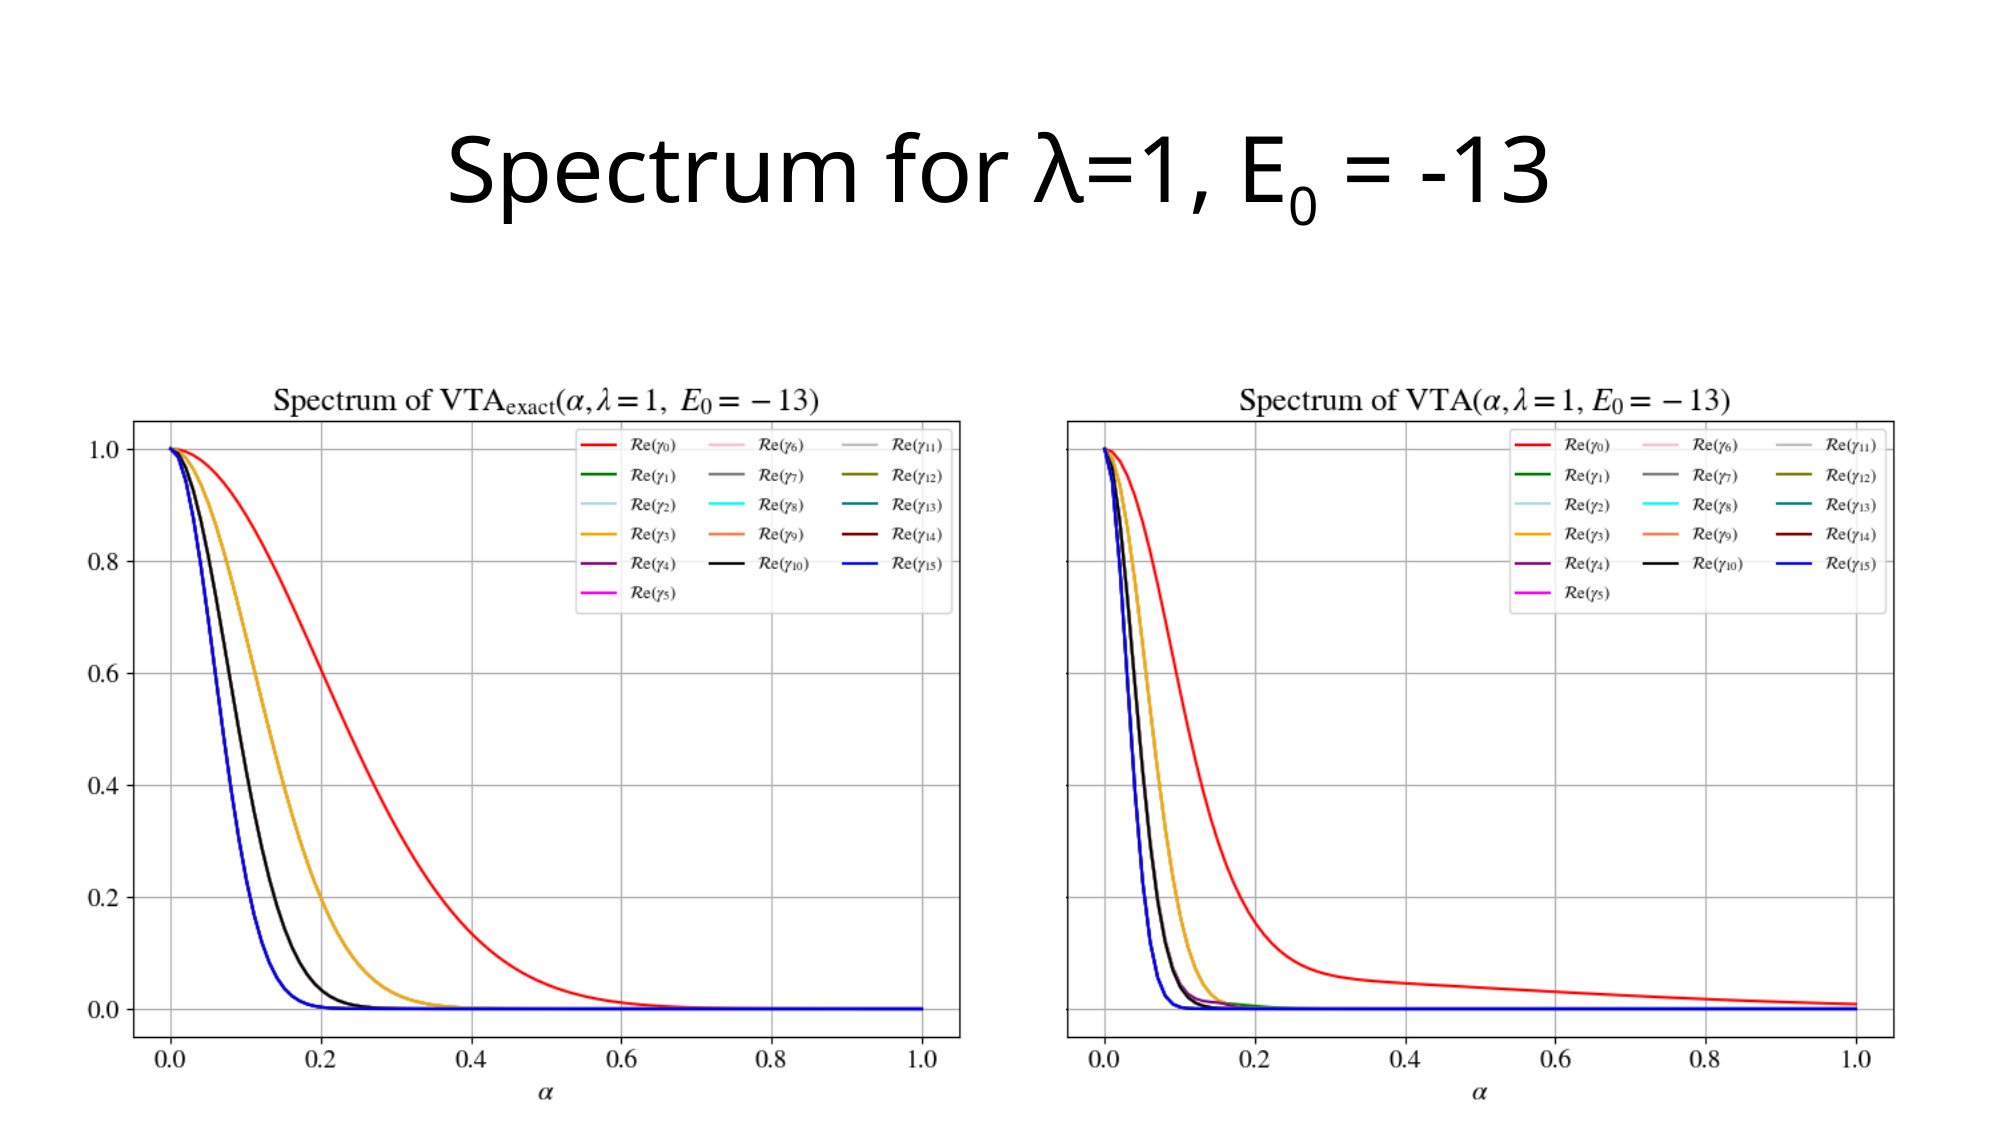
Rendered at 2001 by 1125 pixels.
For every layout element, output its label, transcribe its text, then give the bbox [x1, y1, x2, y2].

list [1066, 325, 2000, 1125]
title Spectrum for λ=1, E0 = -13 [137, 59, 1863, 278]
picture [0, 325, 1066, 1125]
